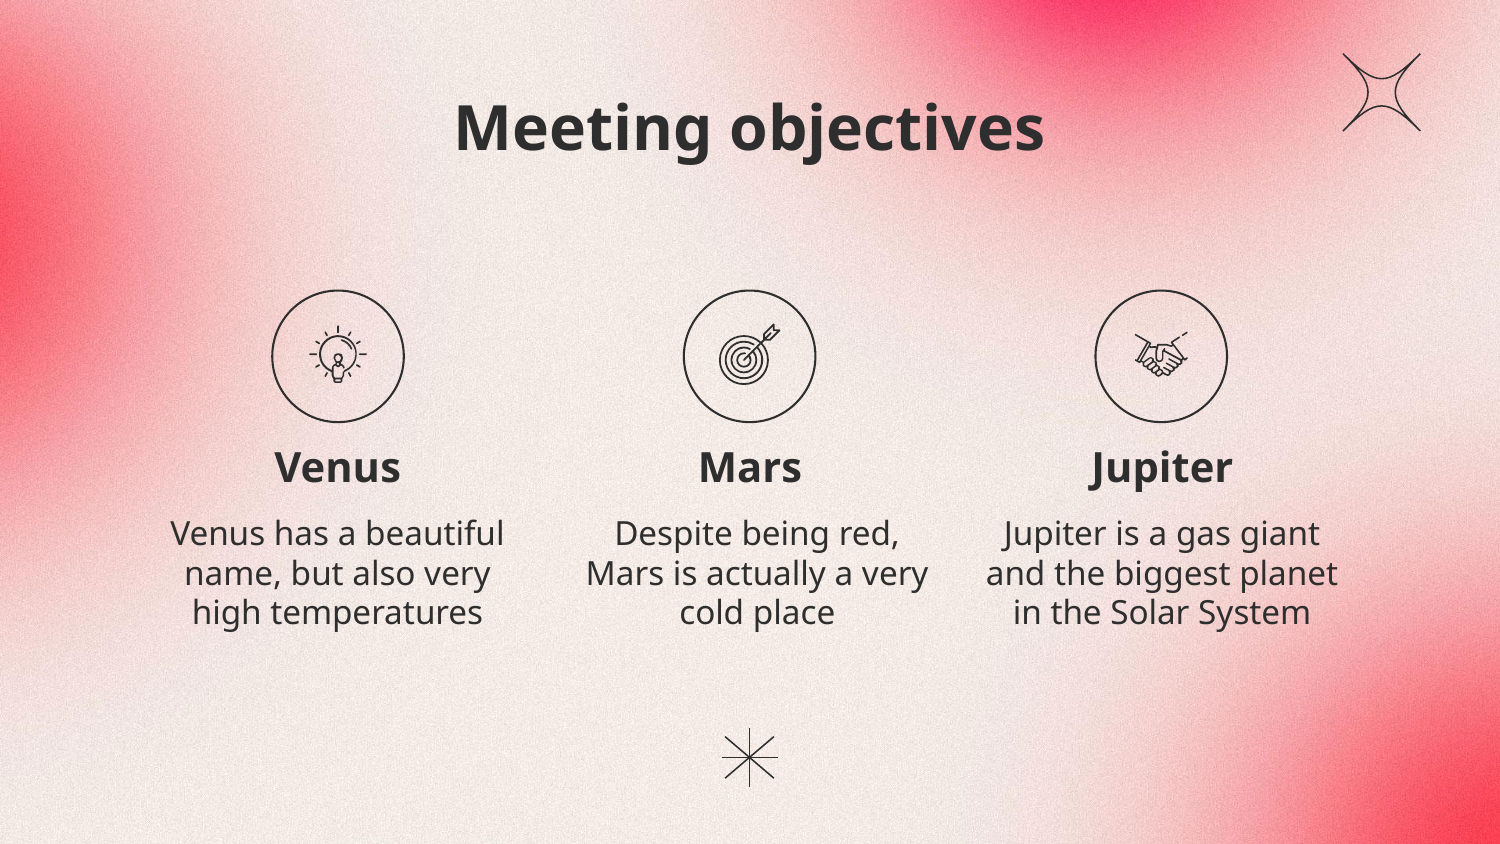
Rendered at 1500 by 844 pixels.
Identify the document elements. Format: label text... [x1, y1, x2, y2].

picture [0, 0, 1500, 844]
title Venus [159, 422, 517, 500]
subtitle Venus has a beautiful name, but also very high temperatures [144, 500, 532, 644]
title Jupiter [983, 422, 1341, 500]
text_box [308, 325, 368, 384]
text_box [1095, 290, 1228, 423]
subtitle Jupiter is a gas giant and the biggest planet in the Solar System [968, 500, 1356, 644]
text_box [718, 323, 781, 385]
subtitle Despite being red, Mars is actually a very cold place [564, 500, 951, 644]
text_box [721, 727, 779, 788]
title Meeting objectives [118, 72, 1382, 167]
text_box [1134, 331, 1189, 378]
text_box [683, 290, 816, 423]
text_box [1342, 53, 1421, 131]
title Mars [571, 422, 929, 500]
text_box [272, 290, 404, 423]
